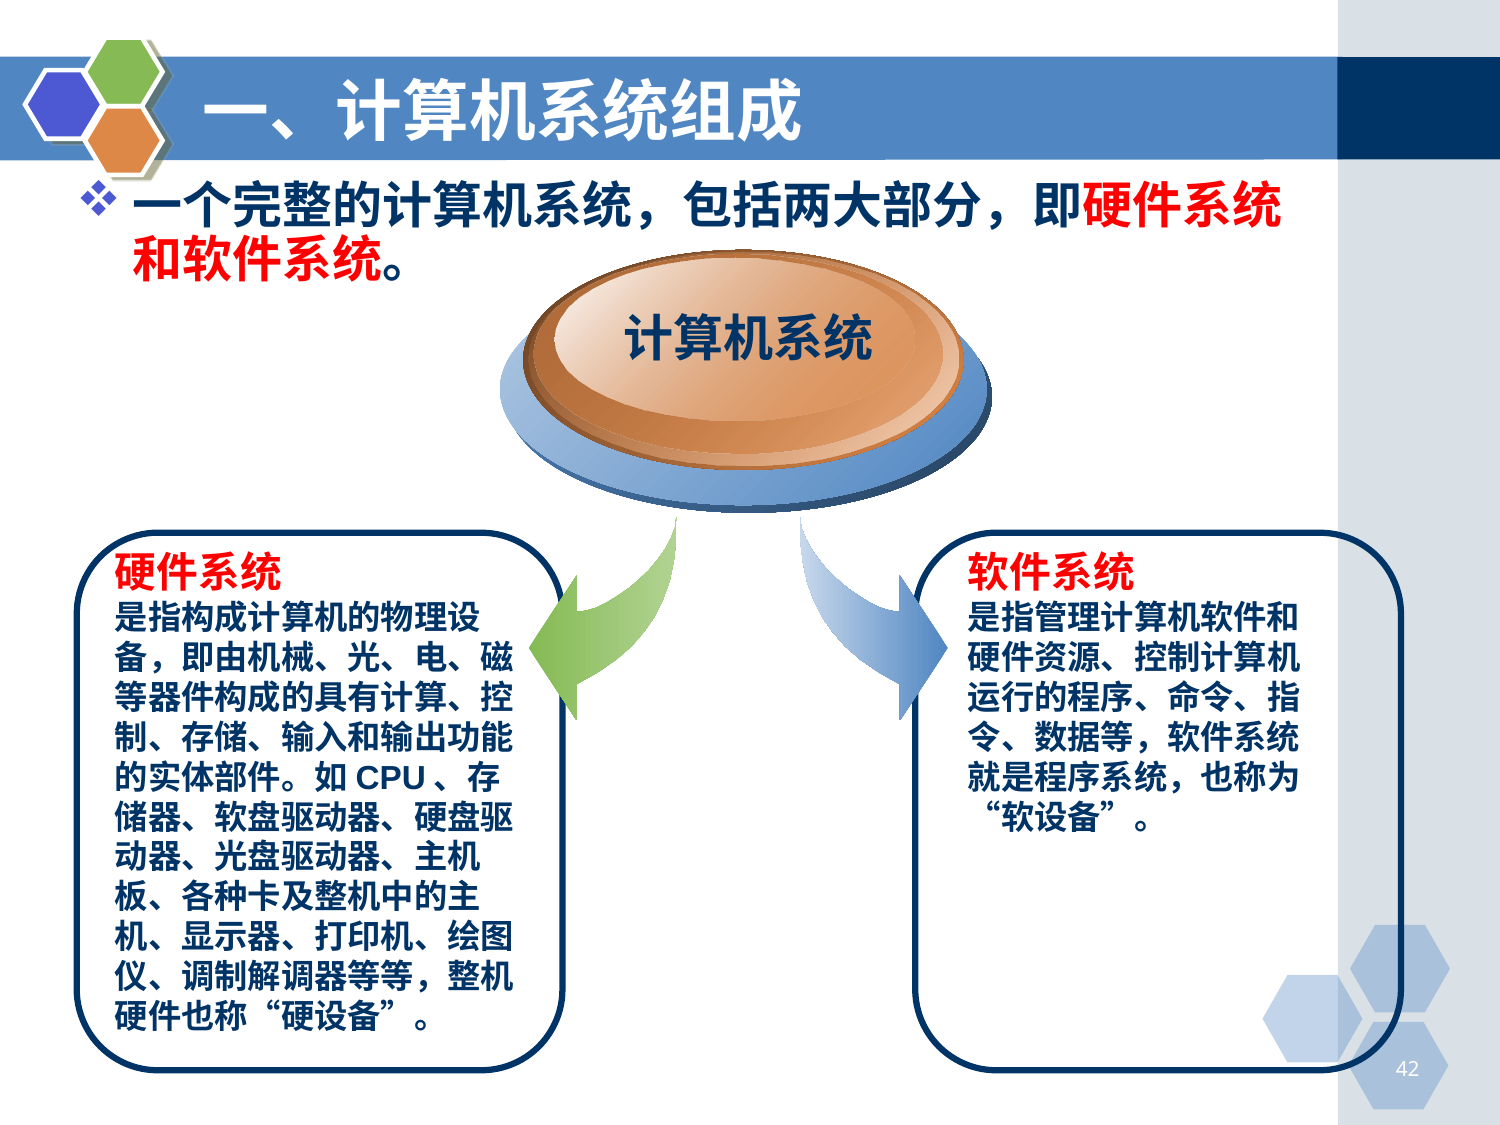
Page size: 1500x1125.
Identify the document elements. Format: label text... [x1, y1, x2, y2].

text_box [901, 650, 948, 721]
title 一、计算机系统组成 [187, 62, 1288, 156]
text_box 软件系统 是指管理计算机软件和硬件资源、控制计算机运行的程序、命令、指令、数据等，软件系统就是程序系统，也称为“软设备”。 [953, 538, 1341, 844]
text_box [499, 249, 993, 513]
slide_number 42 [1359, 1047, 1435, 1086]
text_box 硬件系统 是指构成计算机的物理设备，即由机械、光、电、磁等器件构成的具有计算、控制、存储、输入和输出功能的实体部件。如CPU、存储器、软盘驱动器、硬盘驱动器、光盘驱动器、主机板、各种卡及整机中的主机、显示器、打印机、绘图仪、调制解调器等等，整机硬件也称“硬设备”。 [100, 538, 538, 1043]
text_box [538, 555, 561, 632]
text_box [801, 522, 948, 646]
text_box [129, 532, 511, 538]
list 一个完整的计算机系统，包括两大部分，即硬件系统和软件系统。 [61, 172, 1341, 1034]
text_box [798, 522, 899, 721]
text_box [528, 522, 677, 721]
text_box [799, 522, 948, 721]
text_box [76, 556, 563, 1071]
text_box [928, 535, 1401, 1071]
